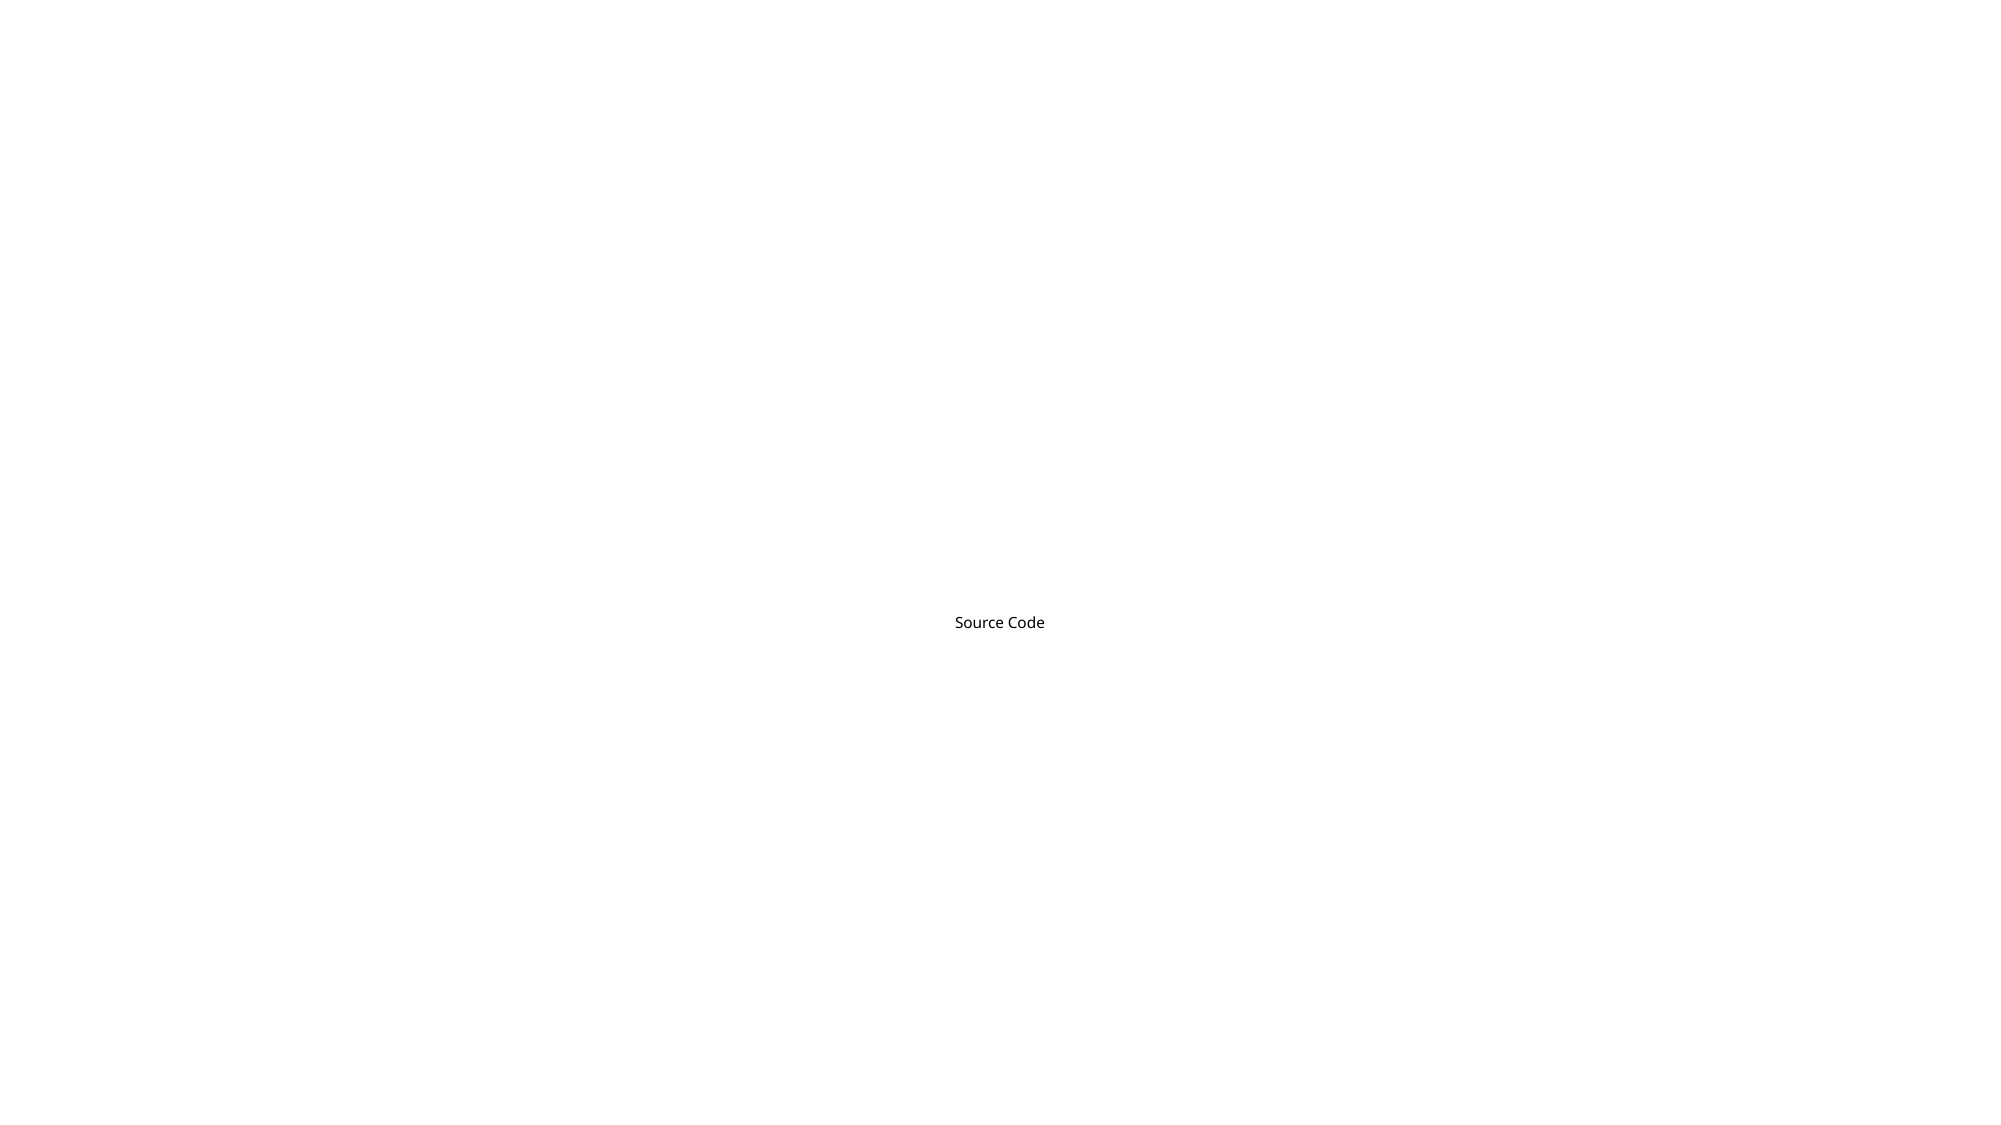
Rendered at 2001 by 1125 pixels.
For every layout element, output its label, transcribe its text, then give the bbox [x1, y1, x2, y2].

title Source Code [493, 485, 1507, 640]
